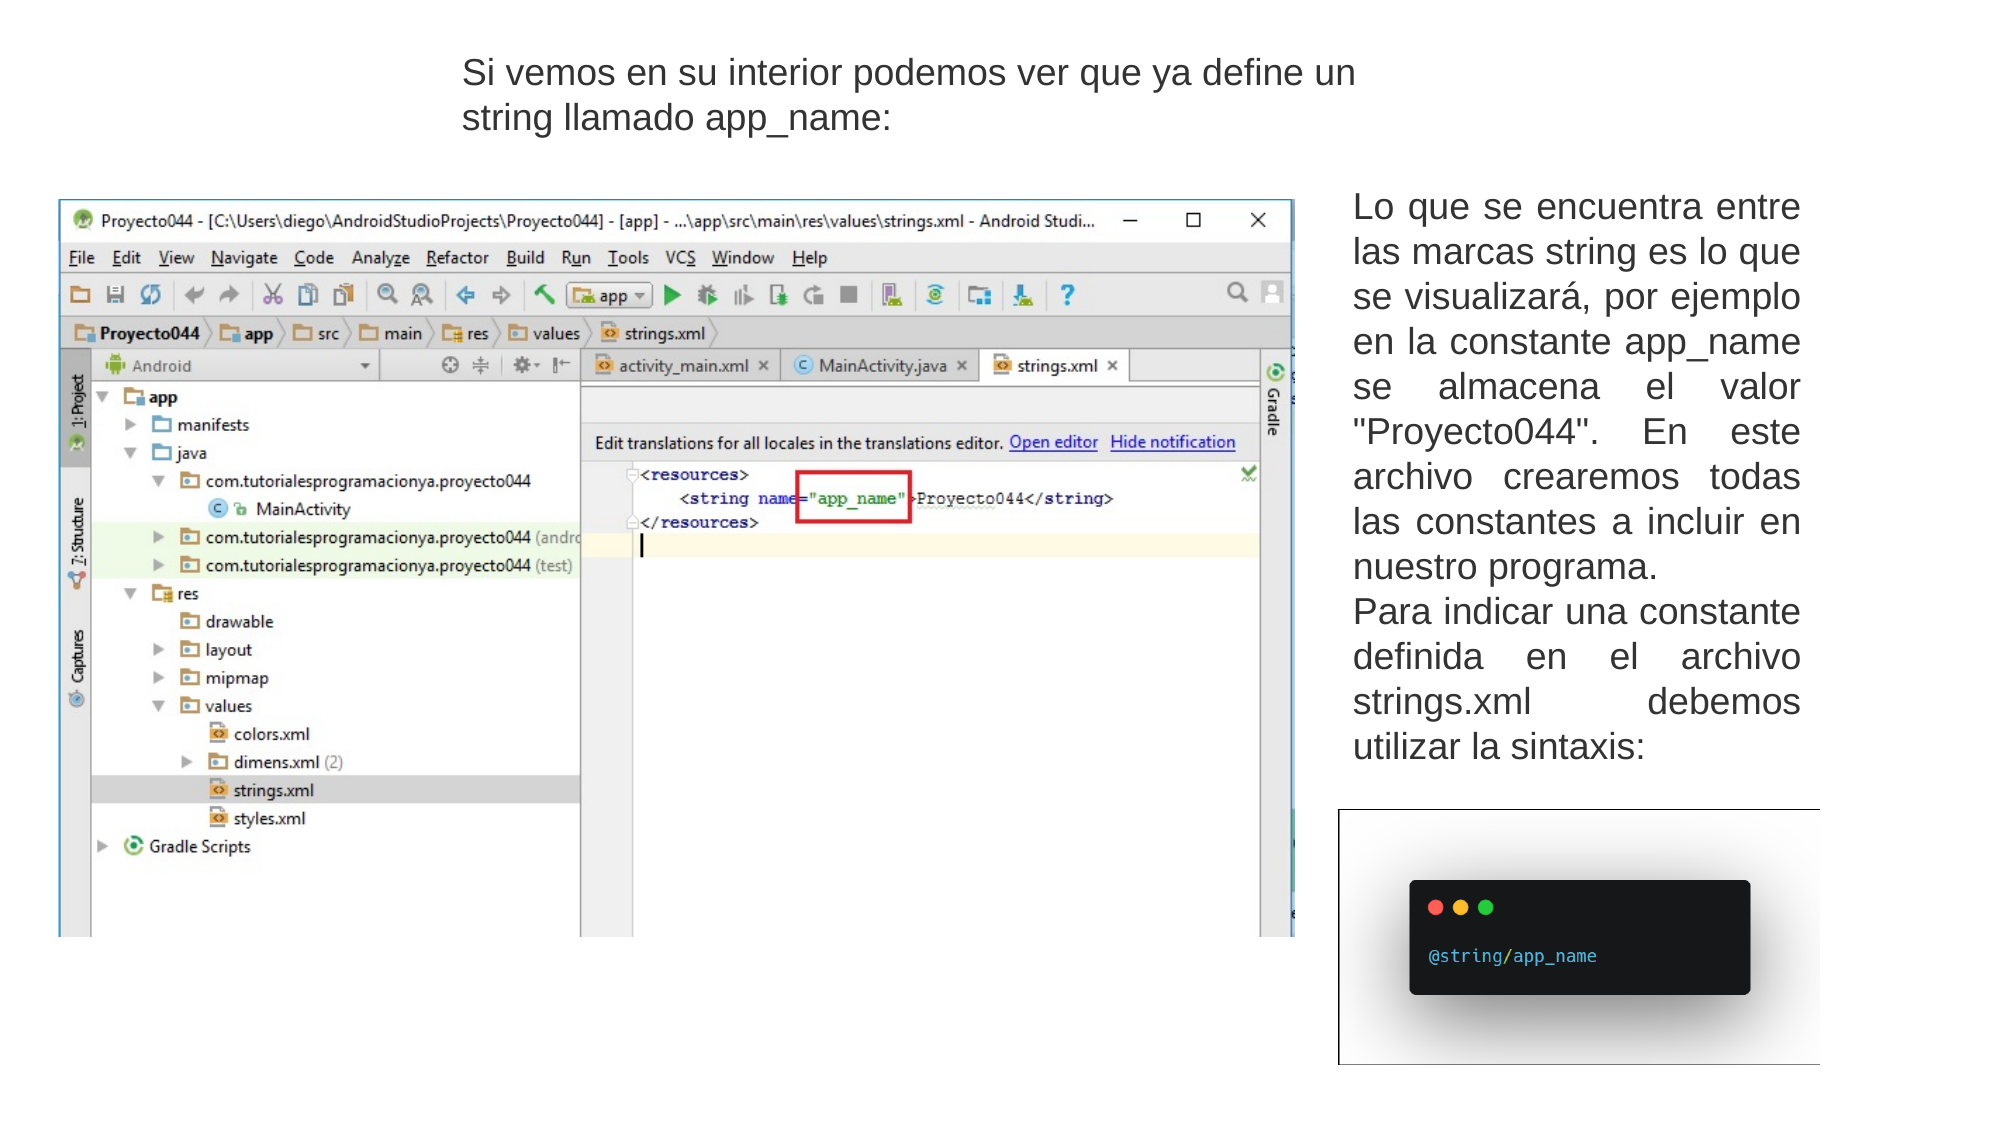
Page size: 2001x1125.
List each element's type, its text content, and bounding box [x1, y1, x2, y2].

text_box Si vemos en su interior podemos ver que ya define un string llamado app_name: [447, 40, 1447, 146]
picture [1338, 809, 1820, 1065]
text_box Lo que se encuentra entre las marcas string es lo que se visualizará, por ejemplo en la constante app_name se almacena el valor "Proyecto044". En este archivo crearemos todas las constantes a incluir en nuestro programa. Para indicar una constante definida en el archivo strings.xml debemos utilizar la sintaxis: [1338, 175, 1817, 775]
picture [58, 199, 1295, 937]
